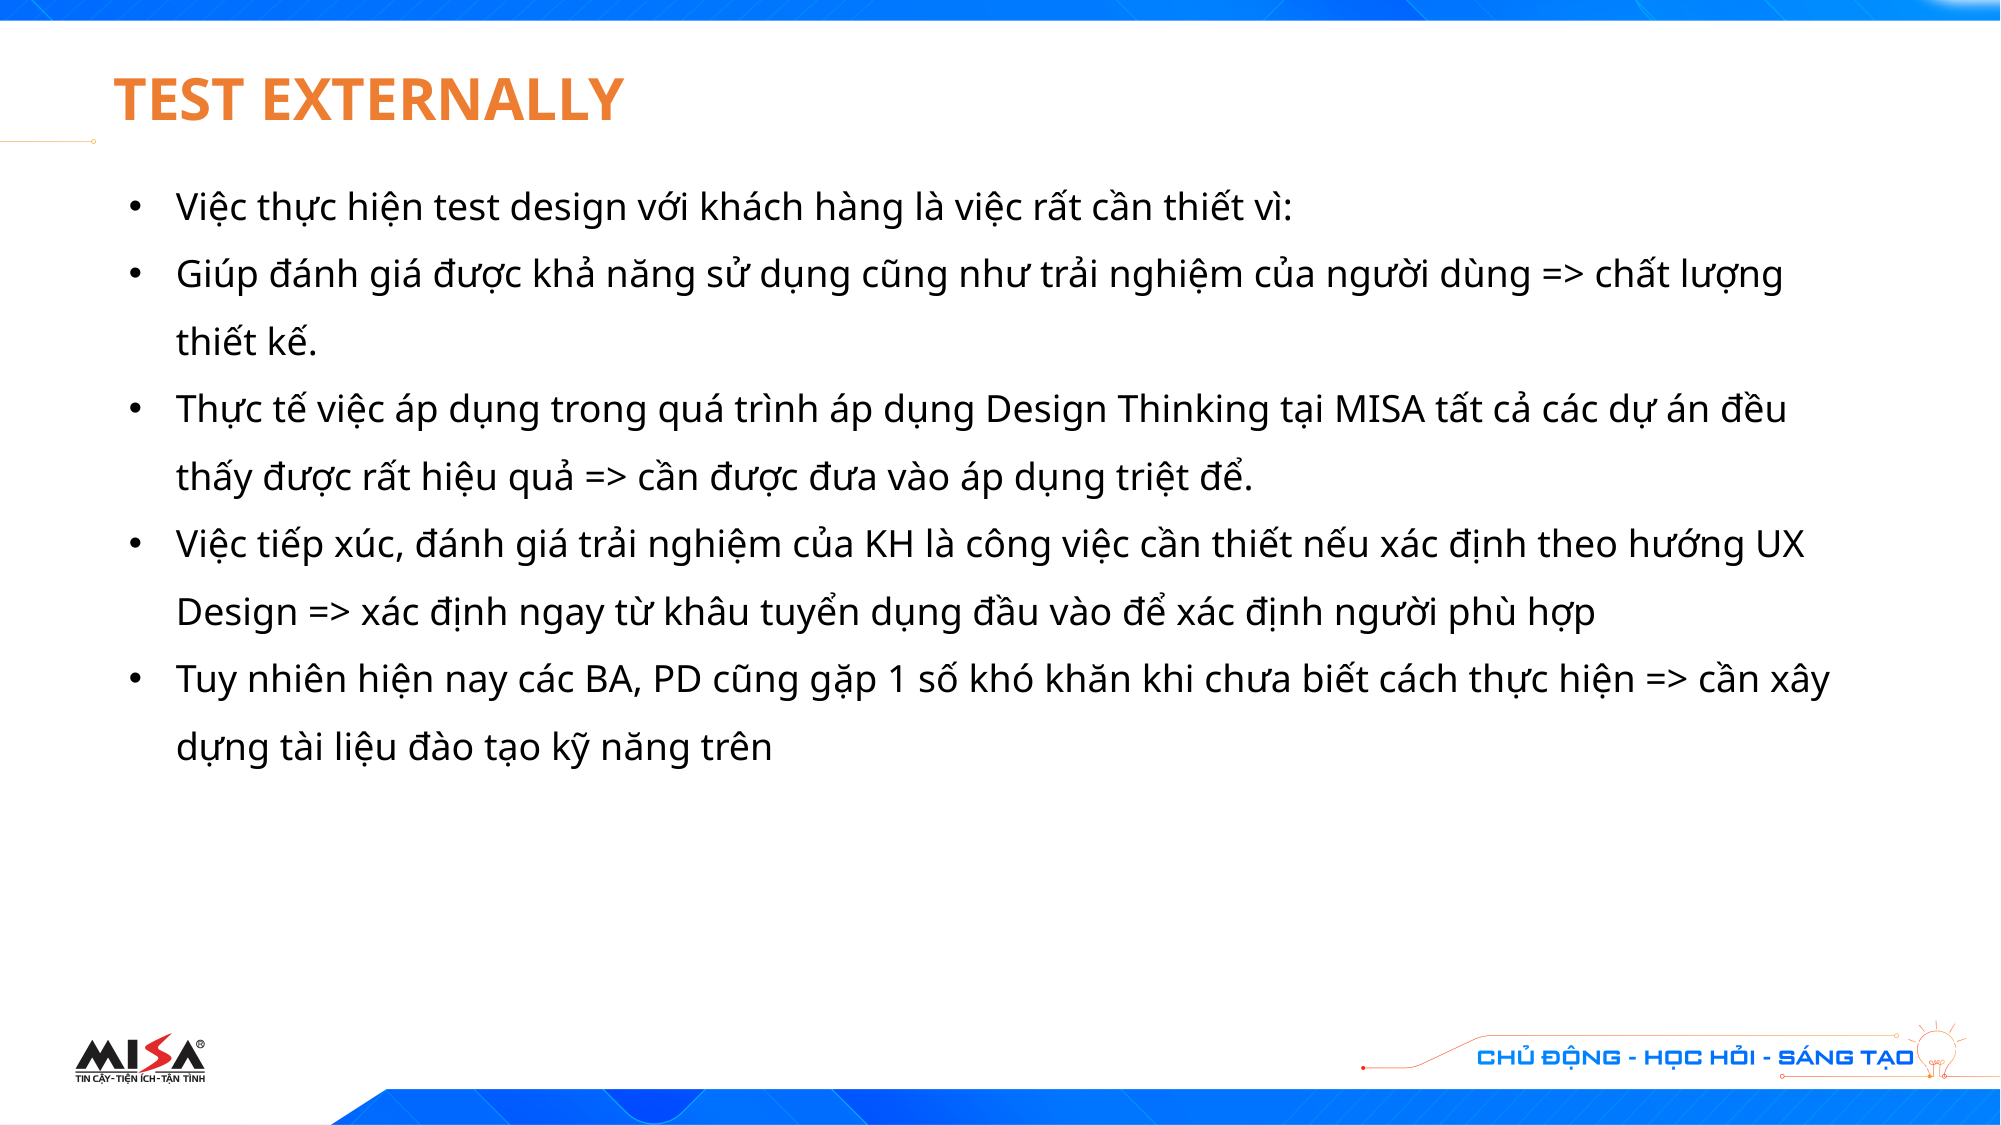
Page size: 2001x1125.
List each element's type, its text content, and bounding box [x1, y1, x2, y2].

text_box Việc thực hiện test design với khách hàng là việc rất cần thiết vì: Giúp đánh giá được khả năng sử dụng cũng như trải nghiệm của người dùng => chất lượng thiết kế. Thực tế việc áp dụng trong quá trình áp dụng Design Thinking tại MISA tất cả các dự án đều thấy được rất hiệu quả => cần được đưa vào áp dụng triệt để. Việc tiếp xúc, đánh giá trải nghiệm của KH là công việc cần thiết nếu xác định theo hướng UX Design => xác định ngay từ khâu tuyển dụng đầu vào để xác định người phù hợp Tuy nhiên hiện nay các BA, PD cũng gặp 1 số khó khăn khi chưa biết cách thực hiện => cần xây dựng tài liệu đào tạo kỹ năng trên [114, 152, 1871, 776]
title TEST EXTERNALLY [98, 50, 1824, 153]
picture [0, 0, 2001, 1125]
